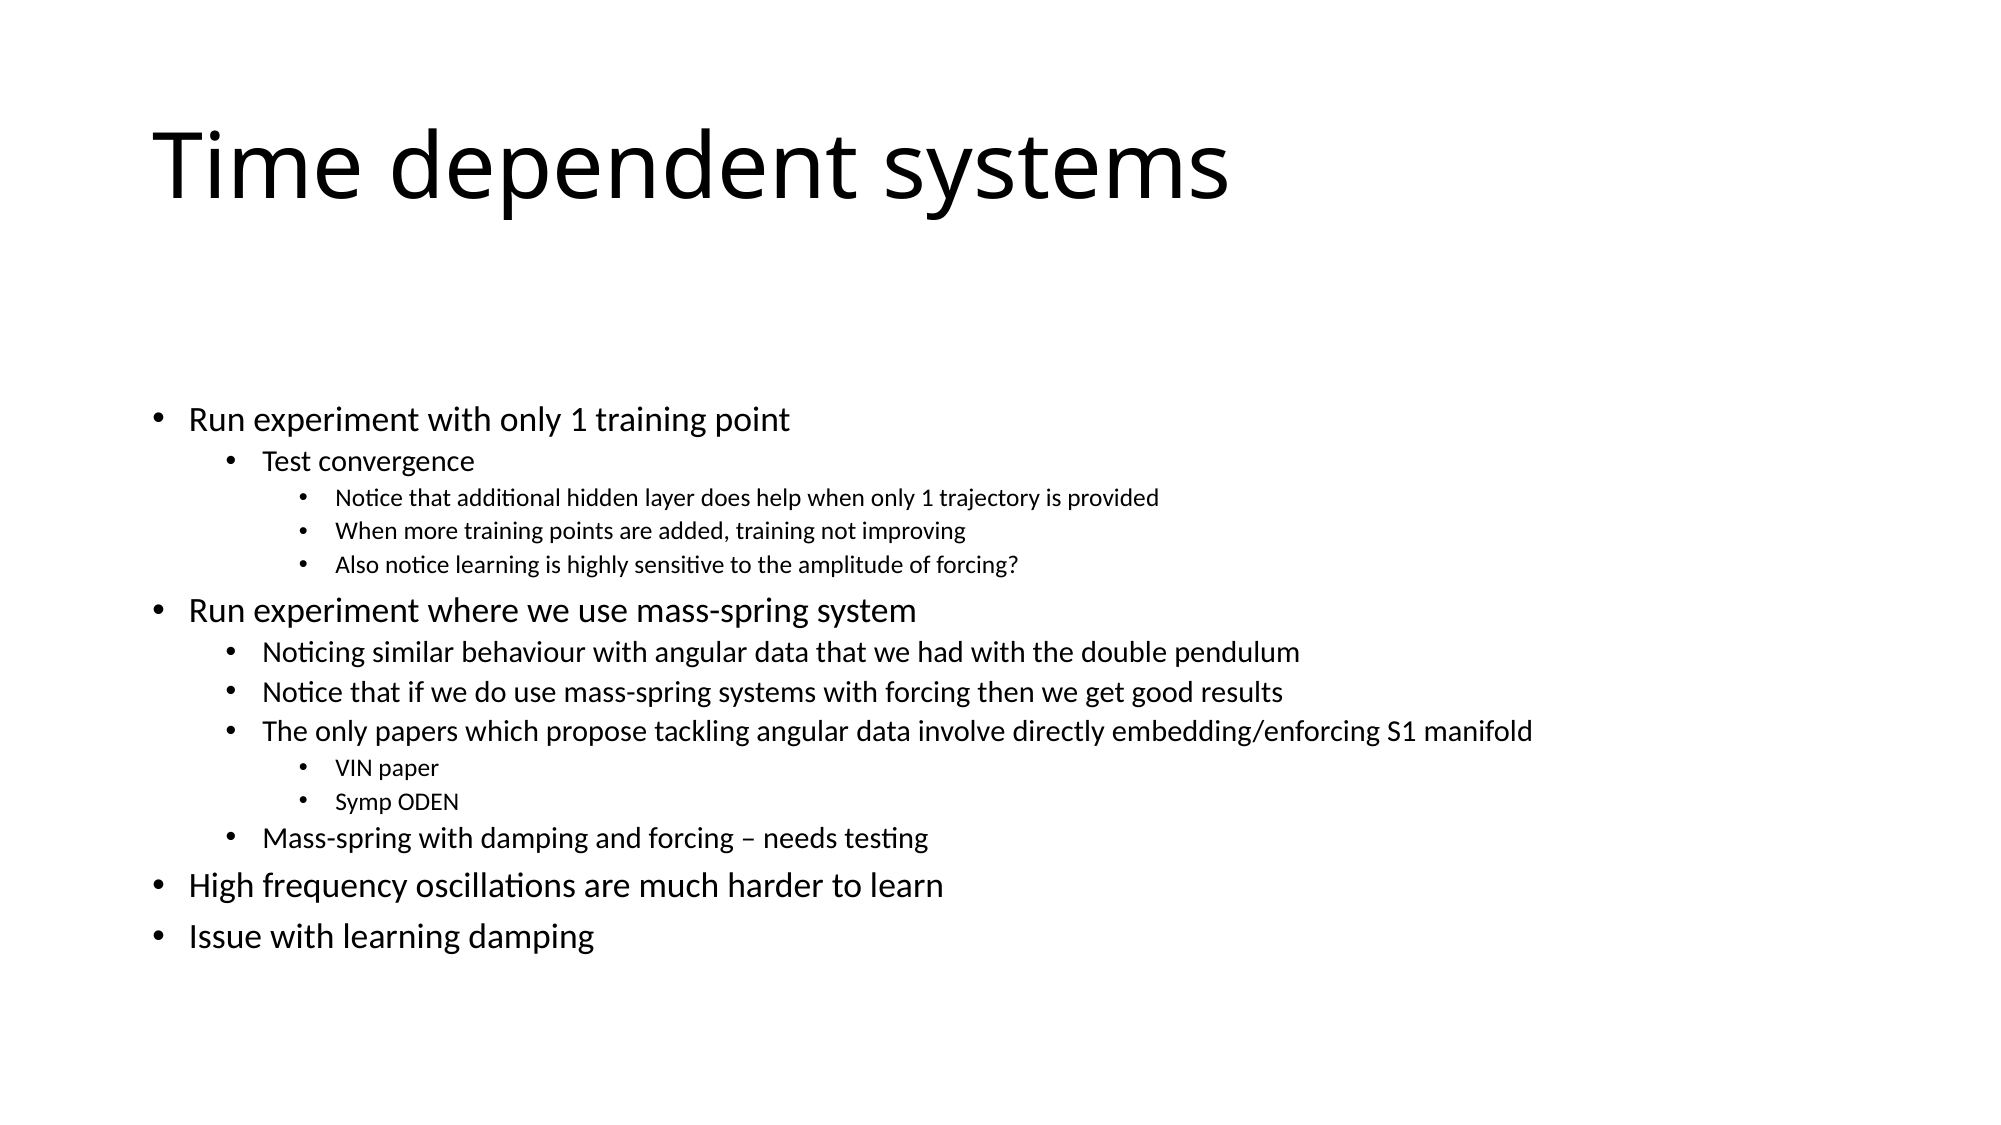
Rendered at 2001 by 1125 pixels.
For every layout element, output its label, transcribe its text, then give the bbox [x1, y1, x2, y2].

list Run experiment with only 1 training point Test convergence Notice that additional hidden layer does help when only 1 trajectory is provided When more training points are added, training not improving Also notice learning is highly sensitive to the amplitude of forcing? Run experiment where we use mass-spring system Noticing similar behaviour with angular data that we had with the double pendulum Notice that if we do use mass-spring systems with forcing then we get good results The only papers which propose tackling angular data involve directly embedding/enforcing S1 manifold VIN paper Symp ODEN Mass-spring with damping and forcing – needs testing High frequency oscillations are much harder to learn Issue with learning damping [137, 299, 1863, 1014]
title Time dependent systems [137, 59, 1863, 278]
